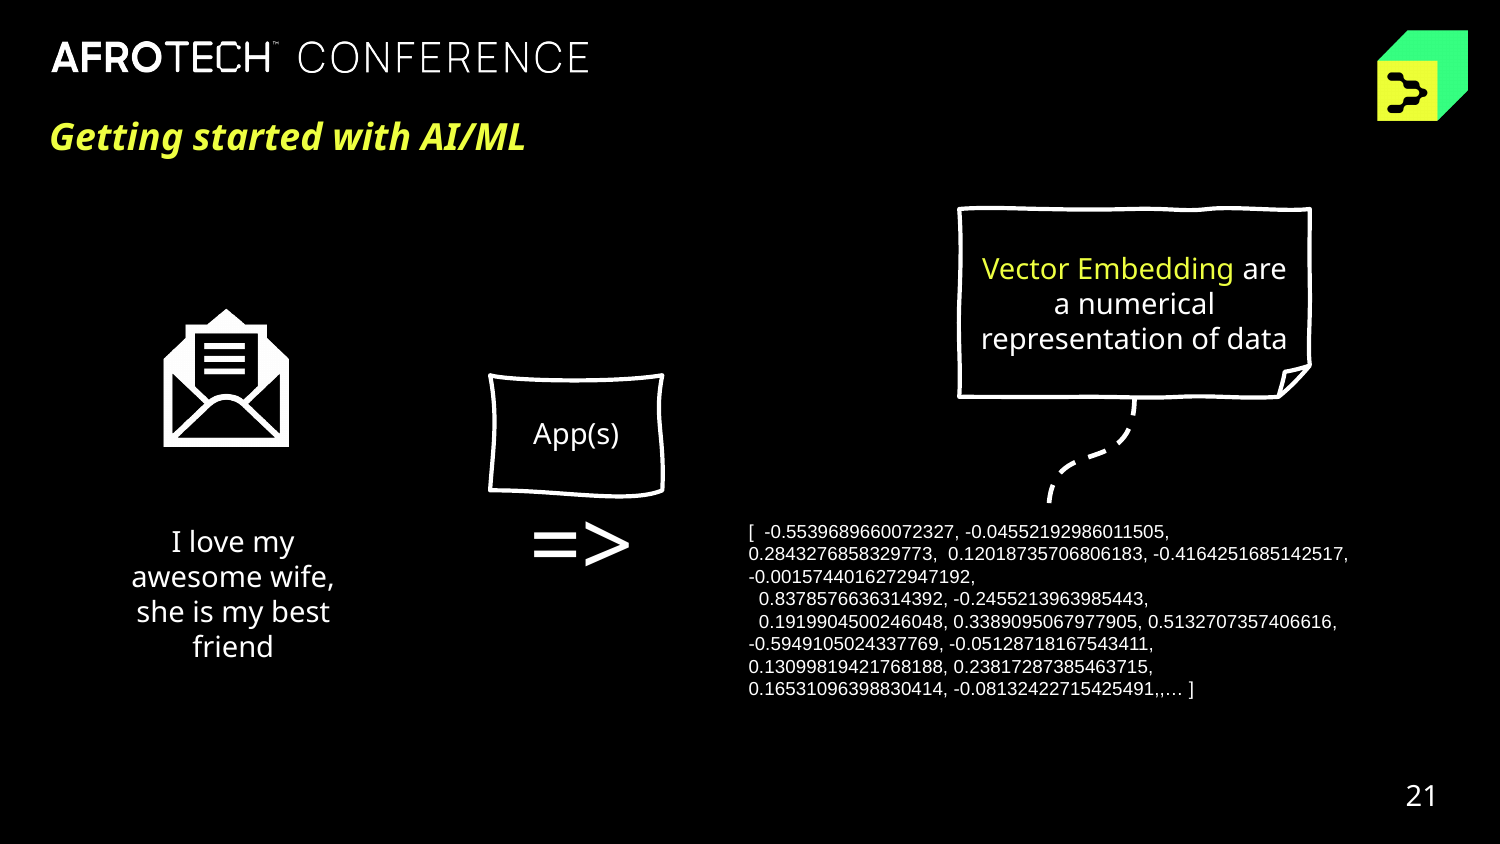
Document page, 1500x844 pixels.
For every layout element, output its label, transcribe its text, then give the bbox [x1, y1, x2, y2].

text_box Vector Embedding are a numerical representation of data [956, 205, 1313, 400]
picture [1377, 30, 1468, 121]
text_box [ -0.5539689660072327, -0.04552192986011505, 0.2843276858329773, 0.12018735706806183, -0.4164251685142517, -0.0015744016272947192, 0.8378576636314392, -0.2455213963985443, 0.1919904500246048, 0.3389095067977905, 0.5132707357406616, -0.5949105024337769, -0.05128718167543411, 0.13099819421768188, 0.23817287385463715, 0.16531096398830414, -0.08132422715425491,,… ] [733, 511, 1364, 707]
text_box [0, 302, 300, 542]
picture [51, 41, 588, 73]
slide_number 21 [1377, 764, 1468, 830]
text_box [1033, 411, 1150, 498]
text_box Getting started with AI/ML [34, 89, 1065, 189]
text_box => [514, 478, 687, 603]
text_box I love my awesome wife, she is my best friend [98, 515, 368, 671]
text_box App(s) [488, 373, 665, 493]
